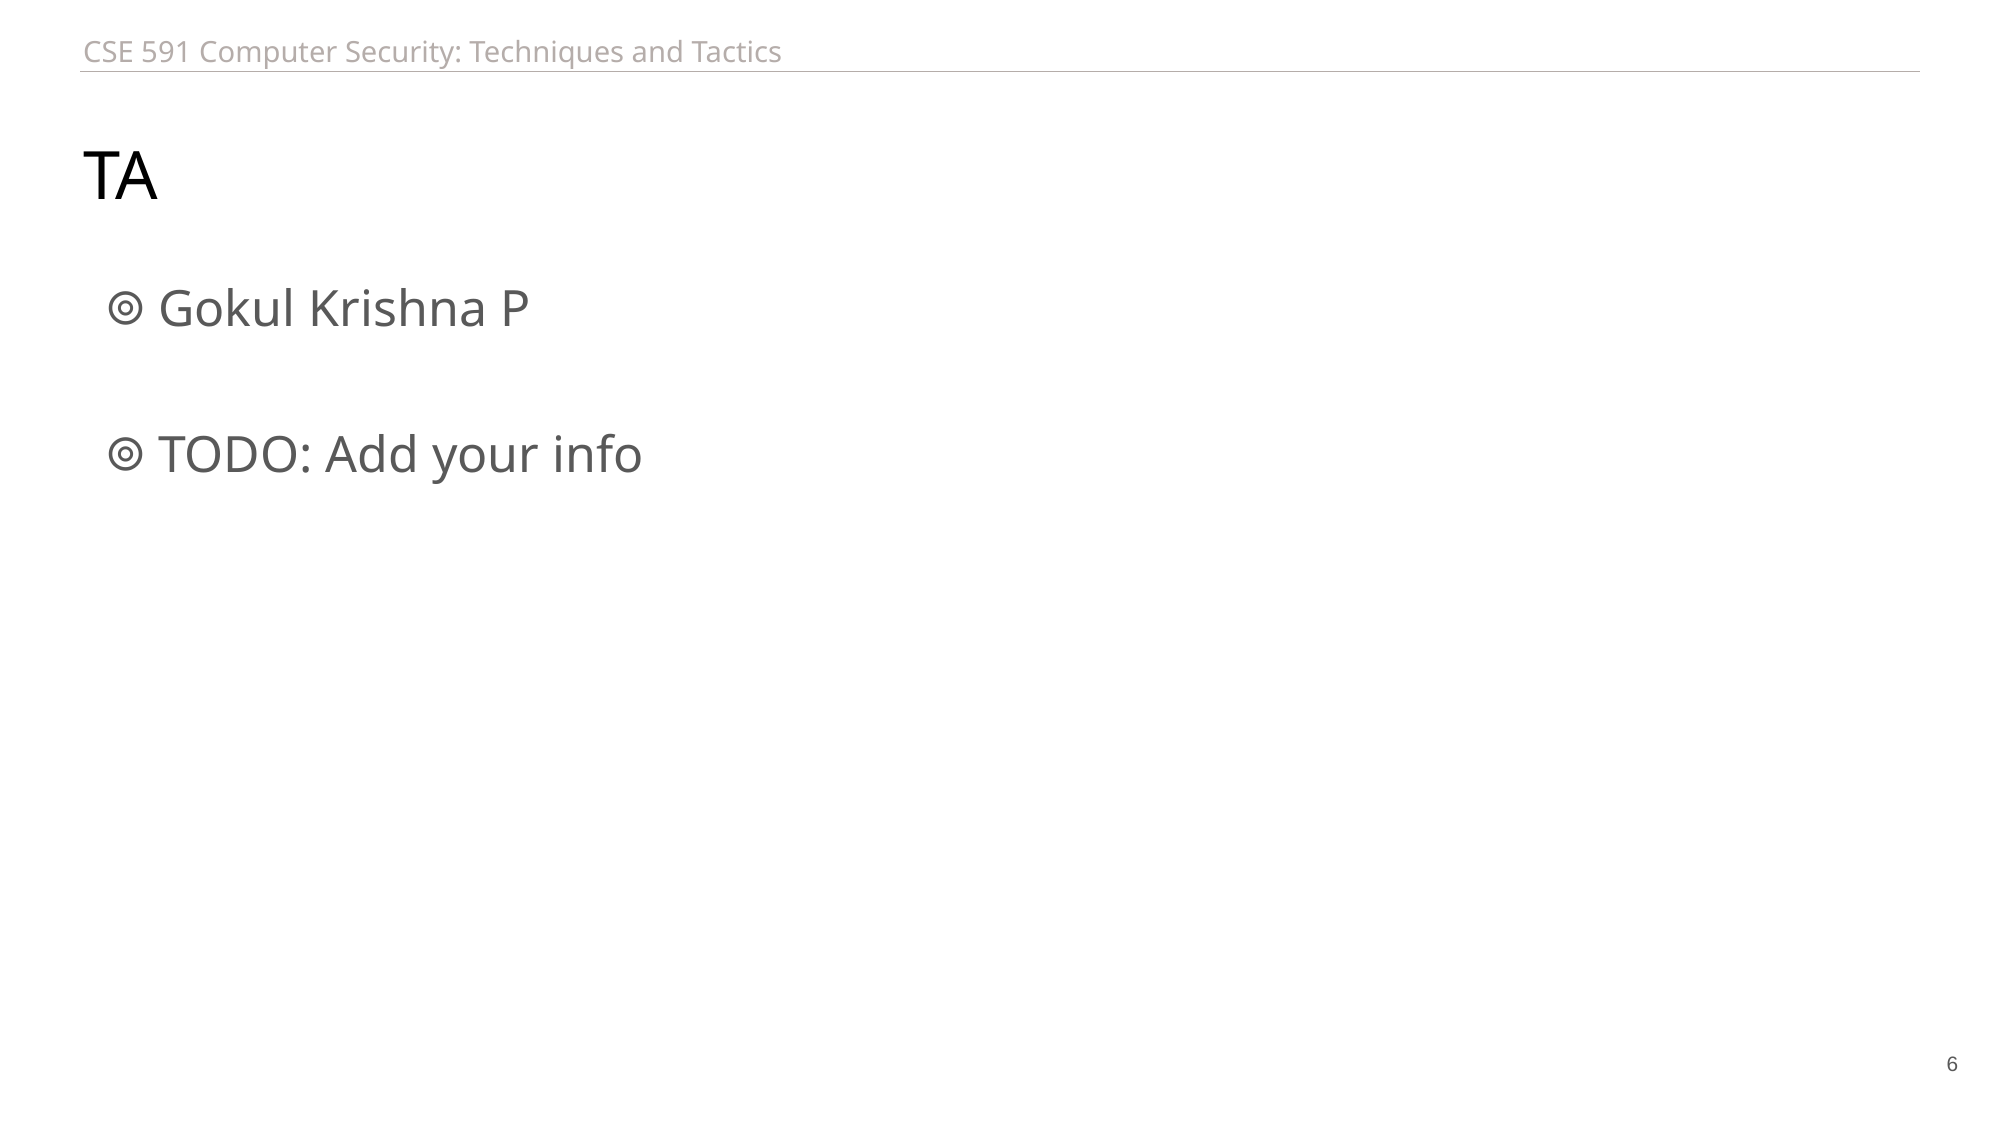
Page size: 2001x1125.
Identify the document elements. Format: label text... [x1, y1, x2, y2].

title TA [68, 109, 1932, 236]
slide_number 6 [1853, 1019, 1974, 1106]
list Gokul Krishna P TODO: Add your info [68, 252, 1932, 1000]
